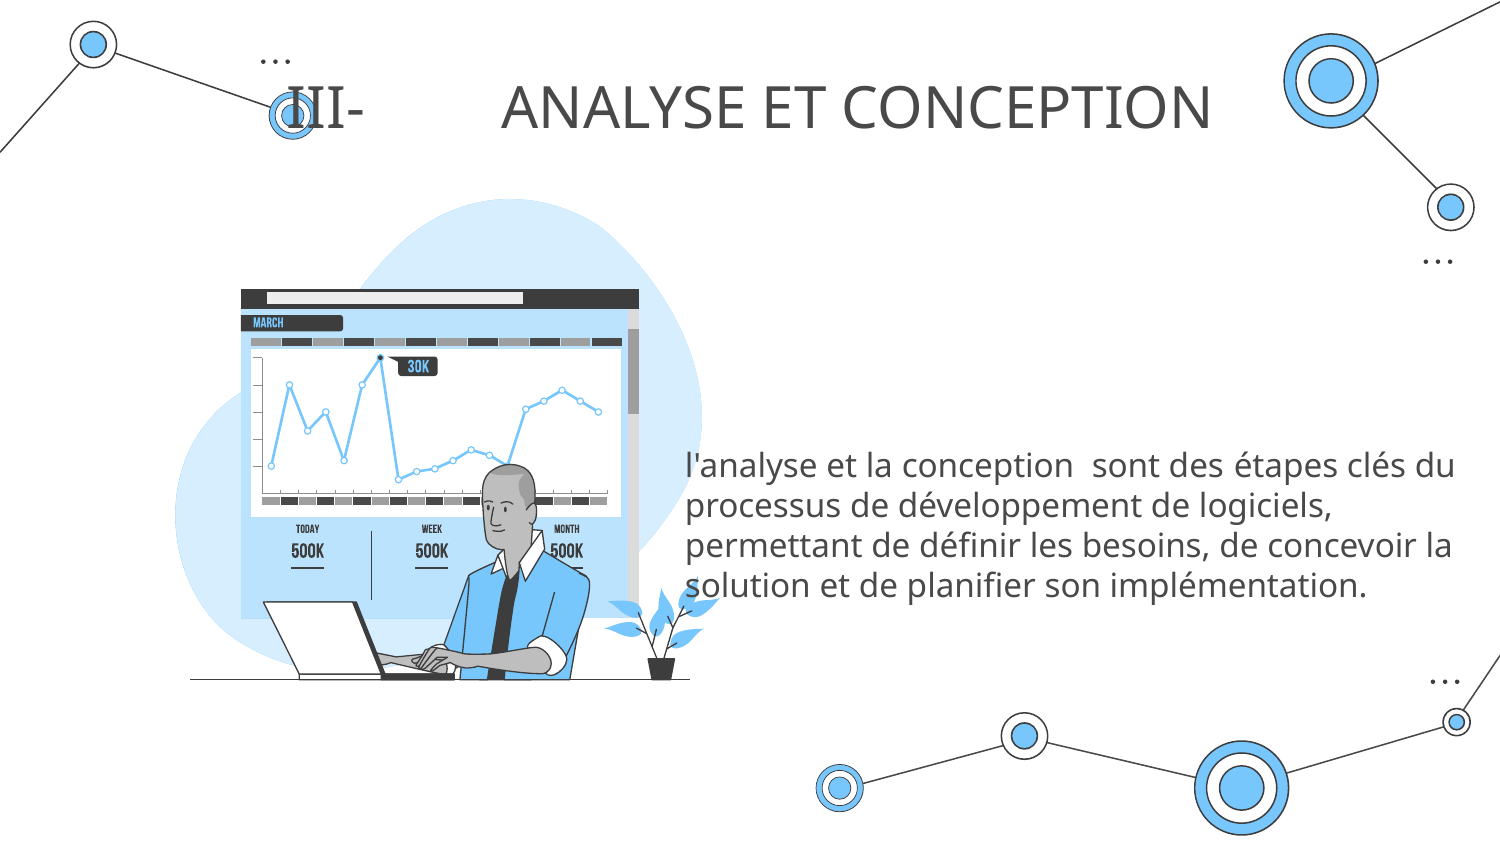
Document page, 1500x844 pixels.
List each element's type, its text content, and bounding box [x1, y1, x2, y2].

title III- ANALYSE ET CONCEPTION [208, 55, 1293, 146]
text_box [147, 198, 736, 681]
text_box l'analyse et la conception sont des étapes clés du processus de développement de logiciels, permettant de définir les besoins, de concevoir la solution et de planifier son implémentation. [741, 436, 1500, 612]
